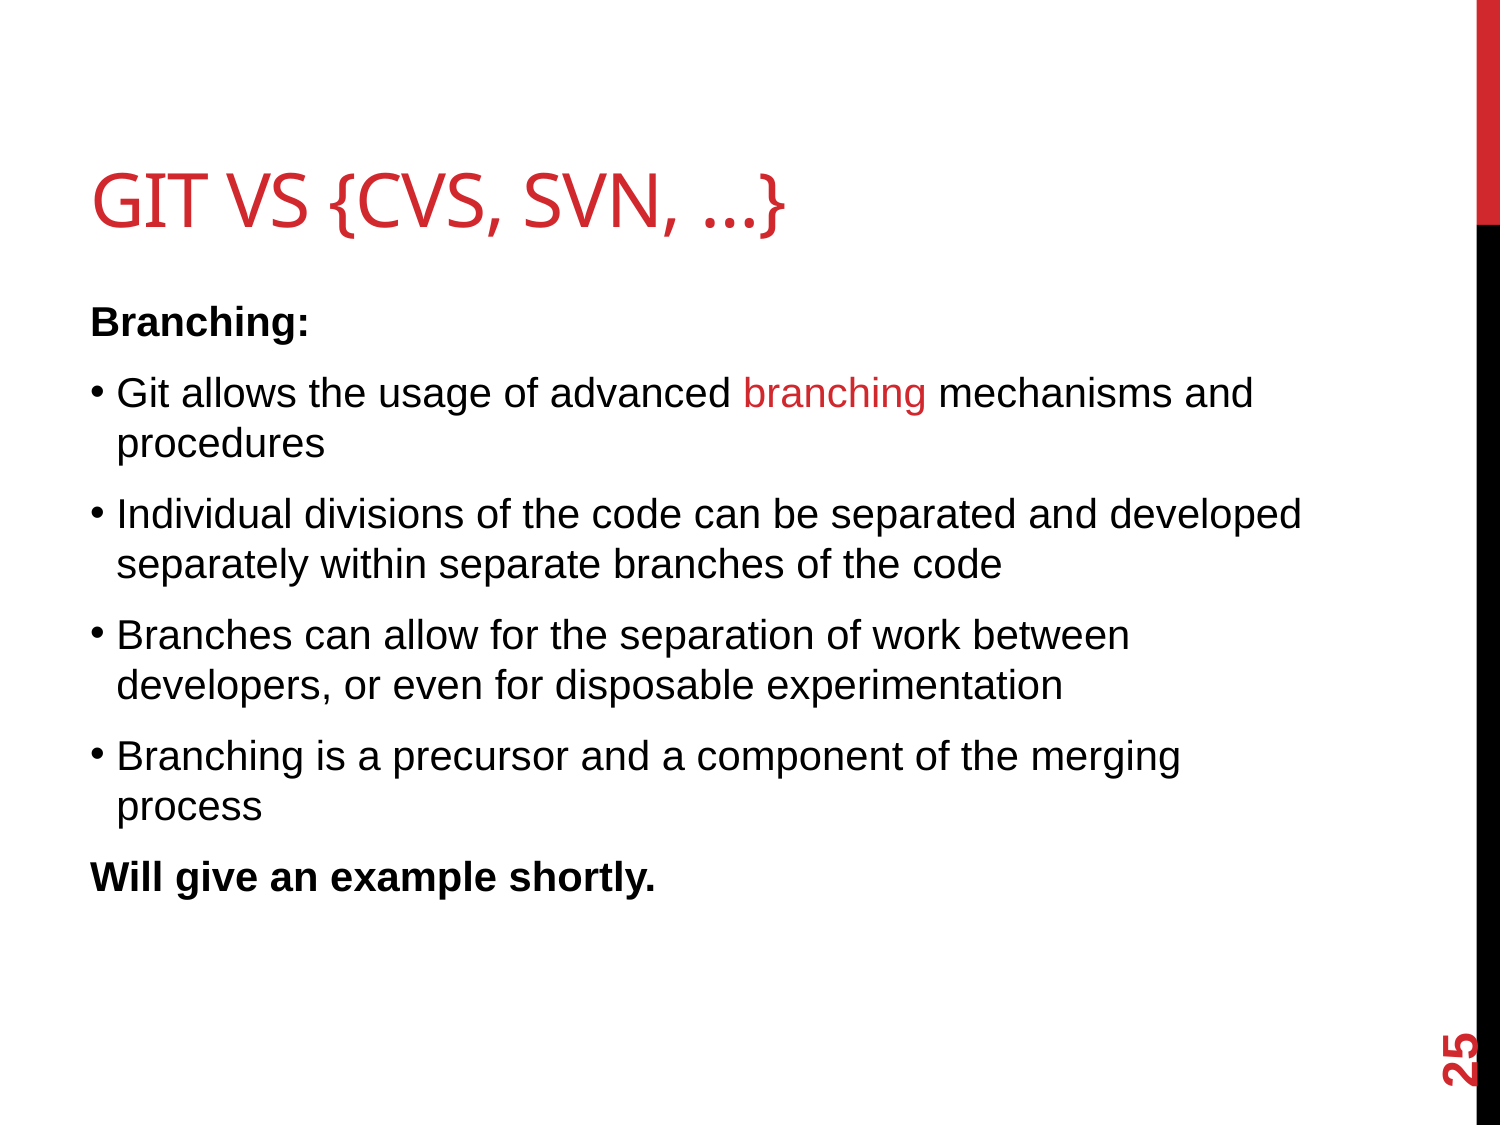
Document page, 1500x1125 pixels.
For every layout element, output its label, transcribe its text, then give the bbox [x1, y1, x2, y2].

title Git vs {CVS, SVN, …} [75, 25, 1025, 250]
list Branching: Git allows the usage of advanced branching mechanisms and procedures Individual divisions of the code can be separated and developed separately within separate branches of the code Branches can allow for the separation of work between developers, or even for disposable experimentation Branching is a precursor and a component of the merging process Will give an example shortly. [75, 287, 1325, 1005]
slide_number 25 [1427, 887, 1488, 1104]
